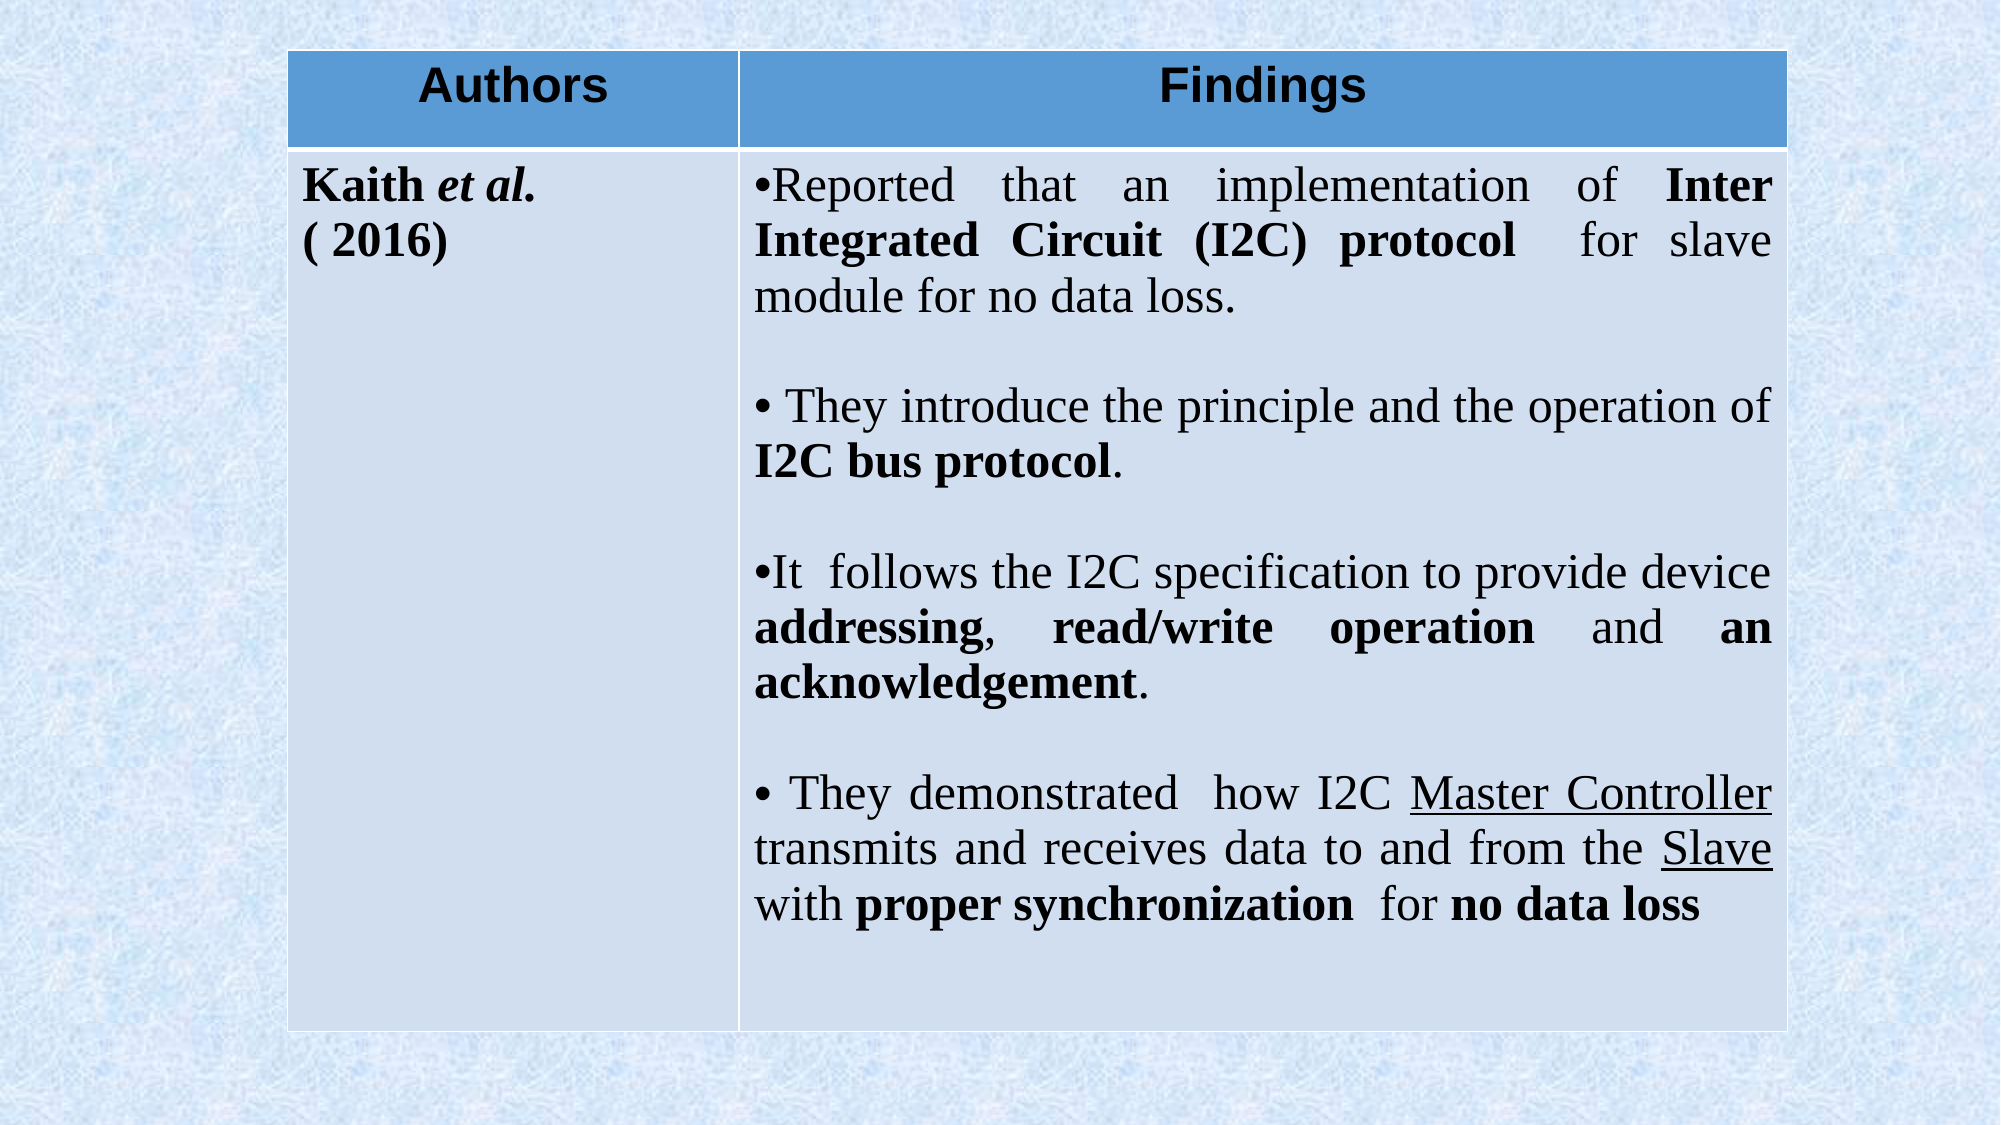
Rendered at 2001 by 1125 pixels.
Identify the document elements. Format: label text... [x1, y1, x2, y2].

table_cell Kaith et al. ( 2016) [288, 152, 738, 1031]
picture [0, 0, 2001, 1125]
table_cell Reported that an implementation of Inter Integrated Circuit (I2C) protocol for slave module for no data loss. They introduce the principle and the operation of I2C bus protocol. It follows the I2C specification to provide device addressing, read/write operation and an acknowledgement. They demonstrated how I2C Master Controller transmits and receives data to and from the Slave with proper synchronization for no data loss [740, 152, 1787, 1031]
table_header Findings [740, 51, 1787, 147]
table_header Authors [288, 51, 738, 147]
